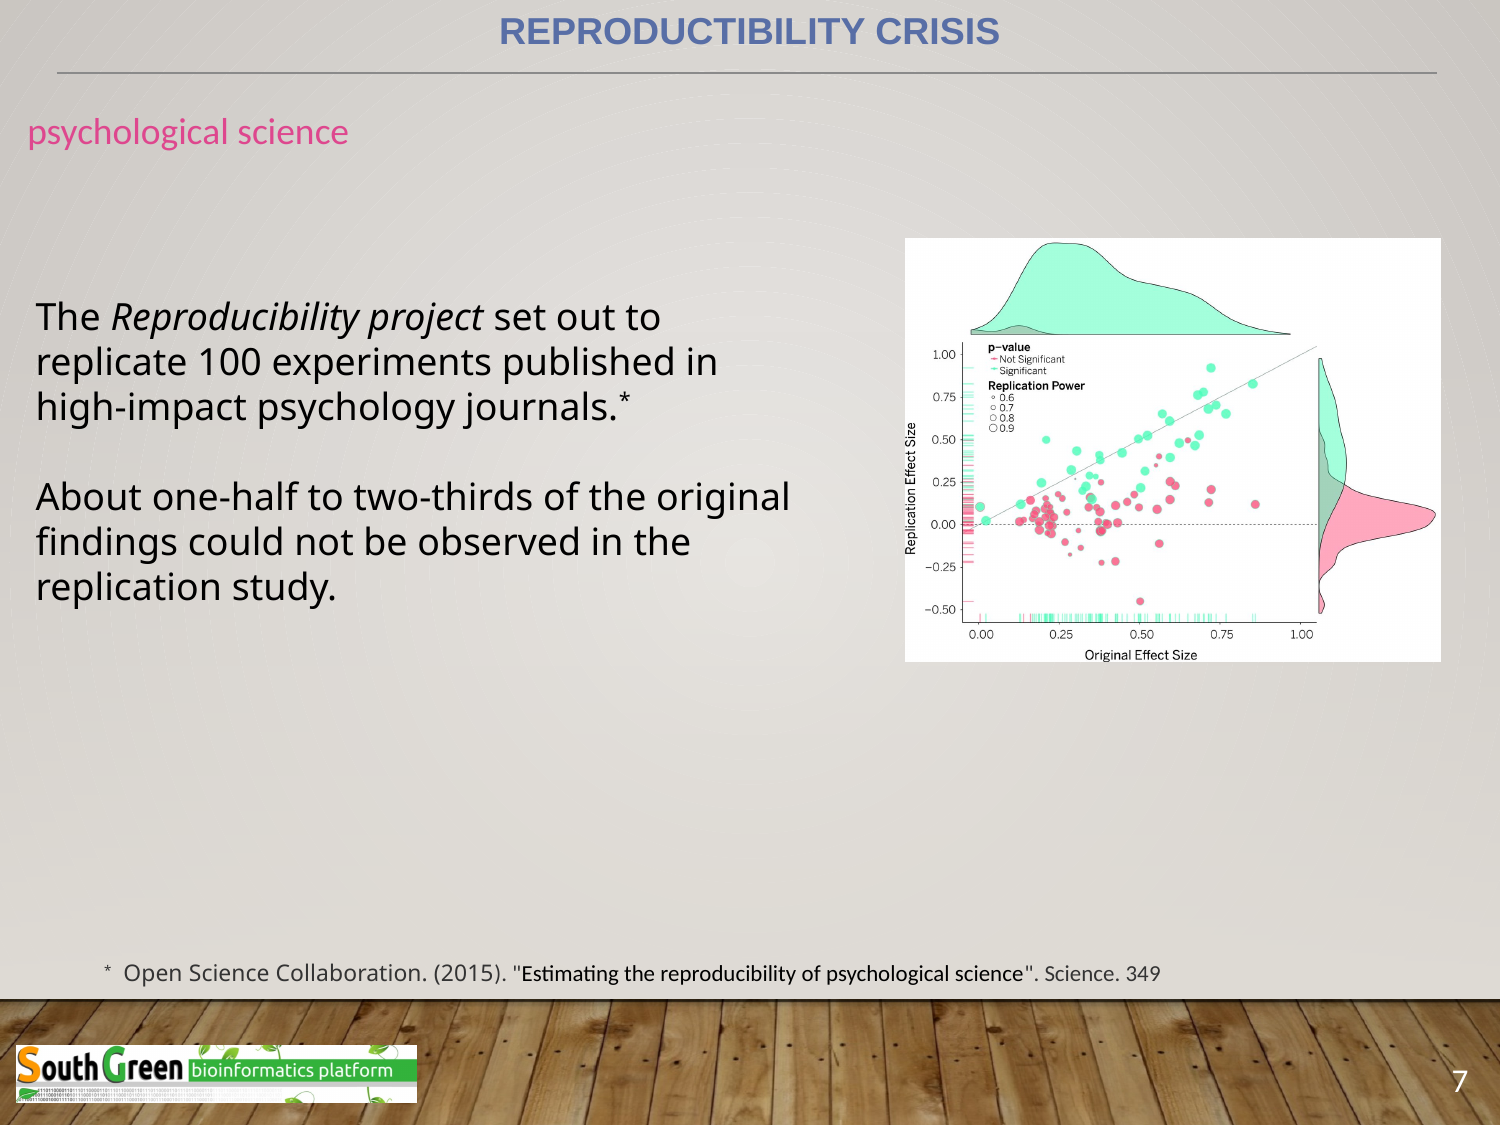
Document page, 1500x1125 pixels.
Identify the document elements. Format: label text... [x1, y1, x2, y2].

text_box * Open Science Collaboration. (2015). "Estimating the reproducibility of psychological science". Science. 349 [89, 951, 1500, 994]
slide_number 7 [1369, 1051, 1484, 1105]
text_box psychological science [12, 100, 421, 160]
picture [0, 999, 1500, 1125]
text_box REPRODUCTIBILITY CRISIS [0, 0, 1500, 60]
text_box The Reproducibility project set out to replicate 100 experiments published in high-impact psychology journals.* About one-half to two-thirds of the original findings could not be observed in the replication study. [20, 285, 820, 615]
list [904, 237, 1441, 662]
